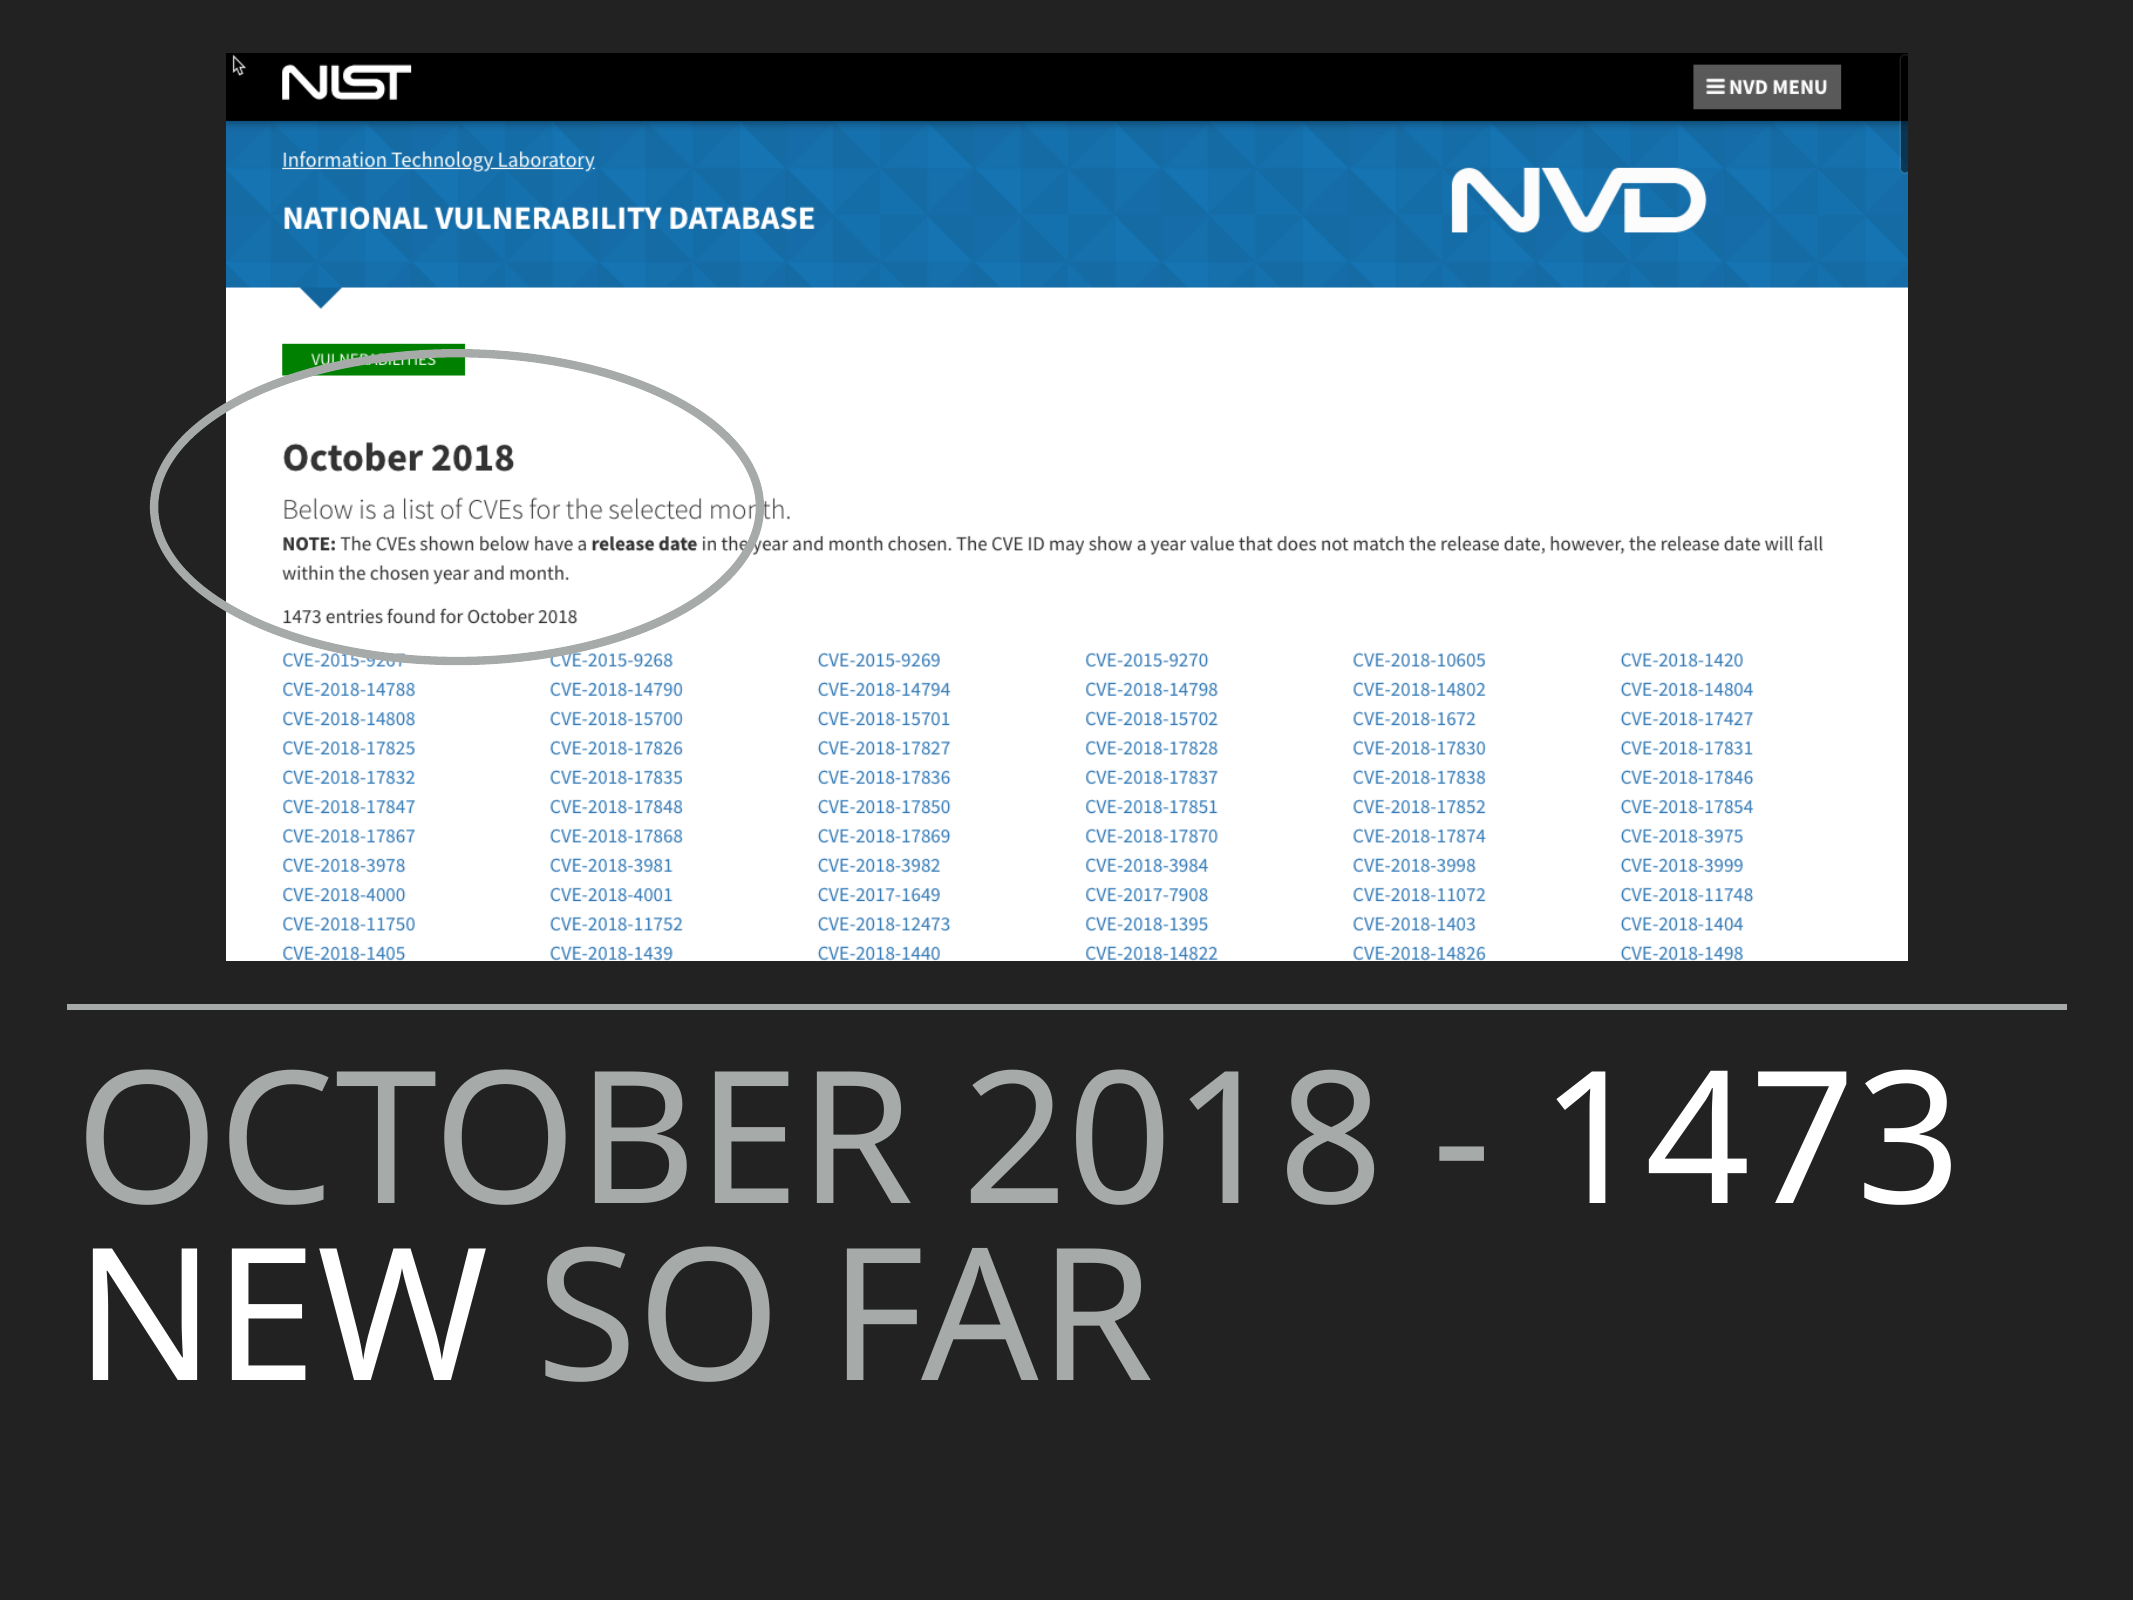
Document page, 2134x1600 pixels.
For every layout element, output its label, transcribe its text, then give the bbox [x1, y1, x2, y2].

picture [225, 53, 1908, 961]
text_box https://nvd.nist.gov/vuln/full-listing/2018/9 [638, 961, 1497, 967]
title October 2018 - 1473 new so far [66, 1053, 2068, 1371]
text_box [154, 408, 225, 607]
